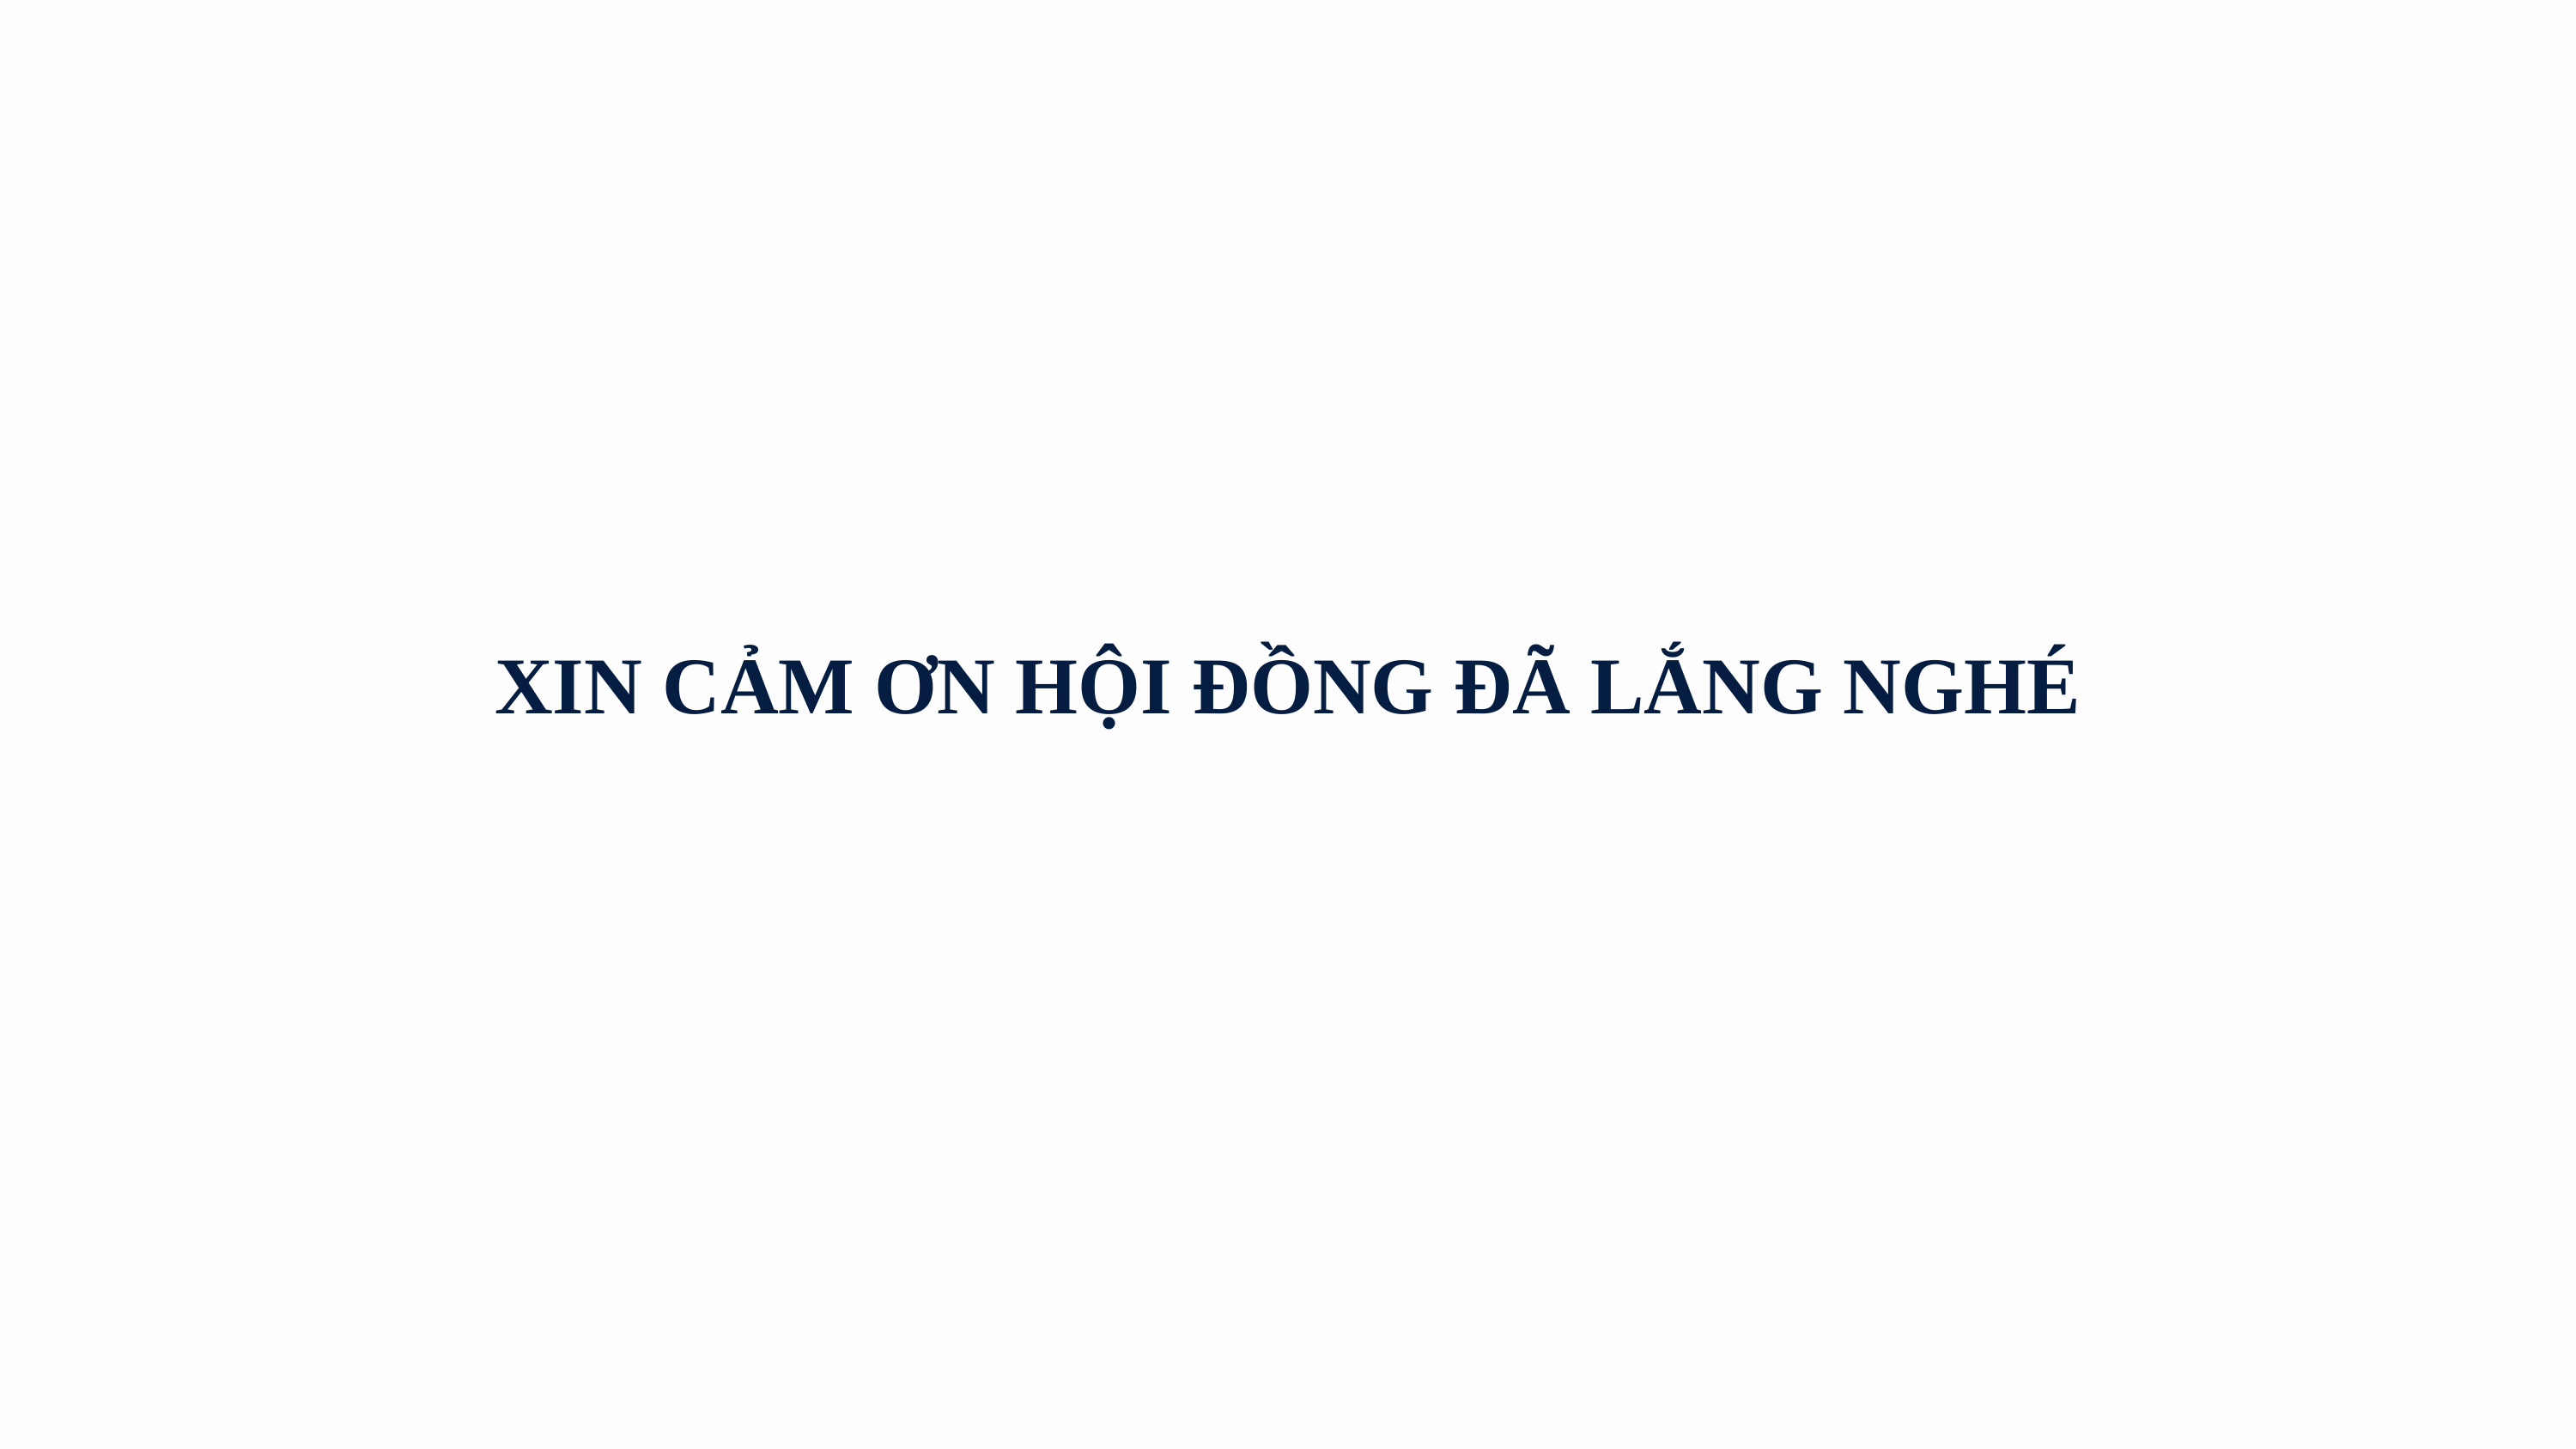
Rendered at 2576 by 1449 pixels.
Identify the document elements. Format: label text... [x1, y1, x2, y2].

text_box XIN CẢM ƠN HỘI ĐỒNG ĐÃ LẮNG NGHÉ [0, 616, 2576, 730]
